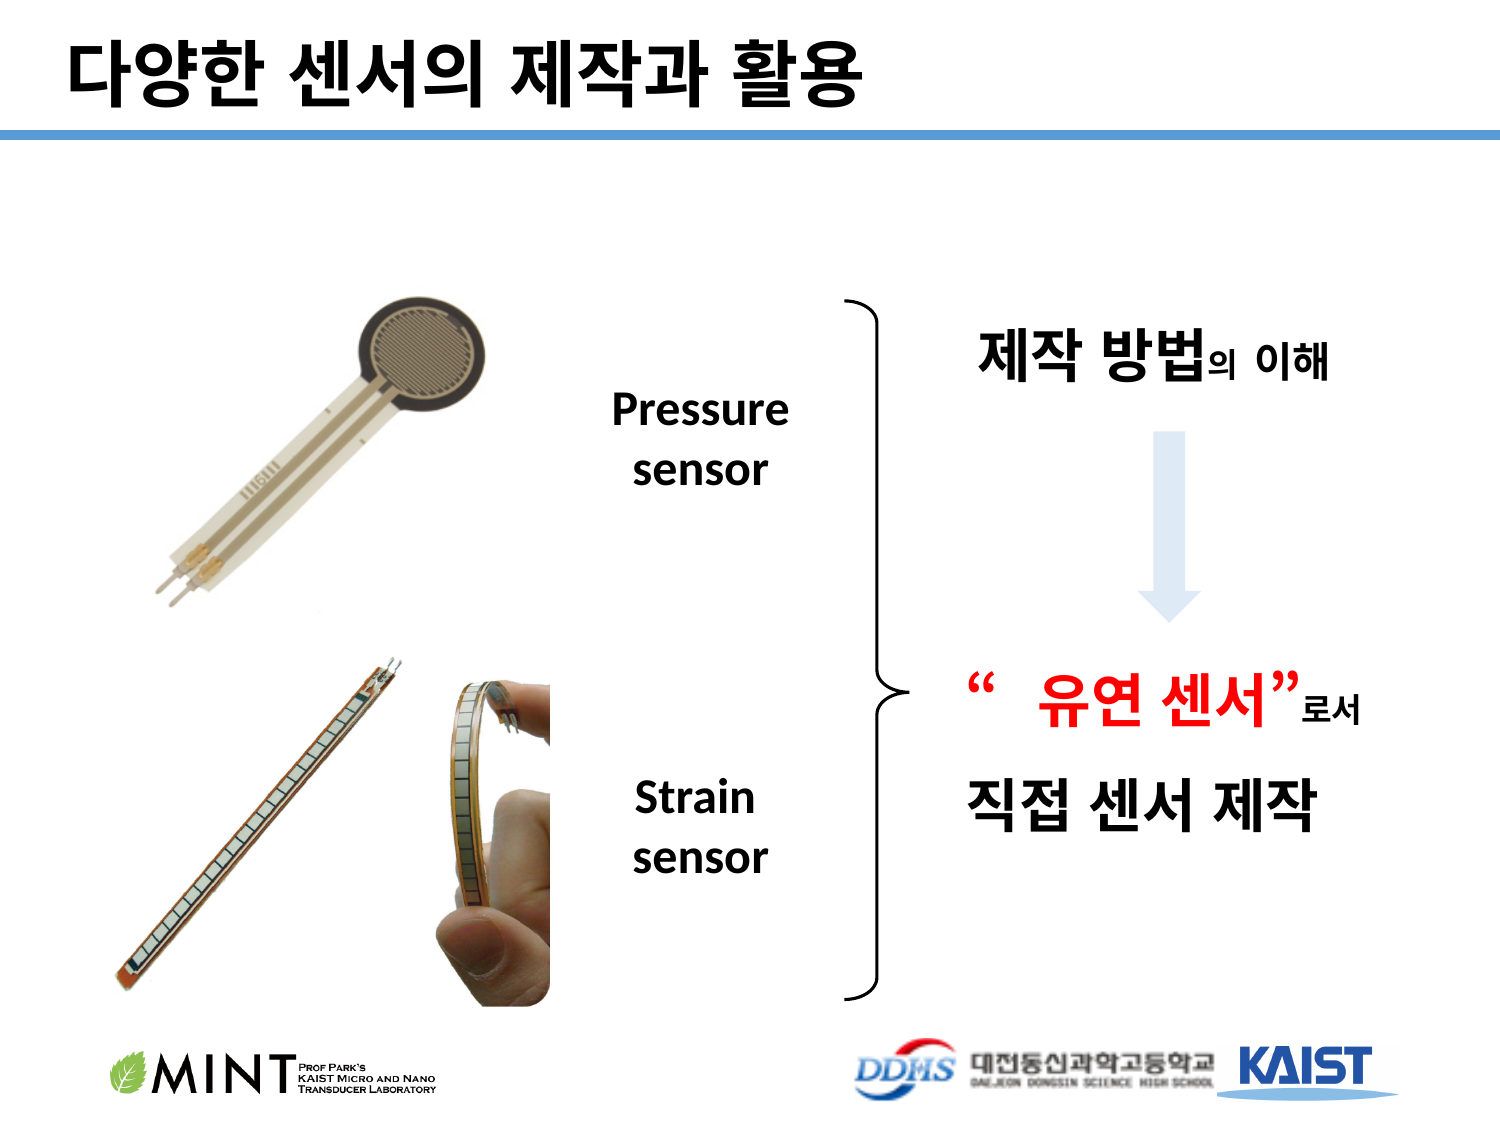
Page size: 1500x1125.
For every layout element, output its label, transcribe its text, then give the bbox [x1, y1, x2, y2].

text_box 다양한 센서의 제작과 활용 [0, 21, 1003, 124]
text_box Pressure sensor [524, 367, 844, 503]
text_box [844, 300, 910, 1001]
picture [854, 1038, 1399, 1106]
picture [100, 255, 550, 1007]
picture [103, 1047, 441, 1098]
text_box [1137, 431, 1202, 623]
text_box 직접 센서 제작 [950, 762, 1424, 847]
text_box 제작 방법의 이해 [962, 311, 1436, 397]
text_box Strain sensor [550, 755, 844, 891]
text_box “유연 센서”로서 [950, 656, 1424, 742]
